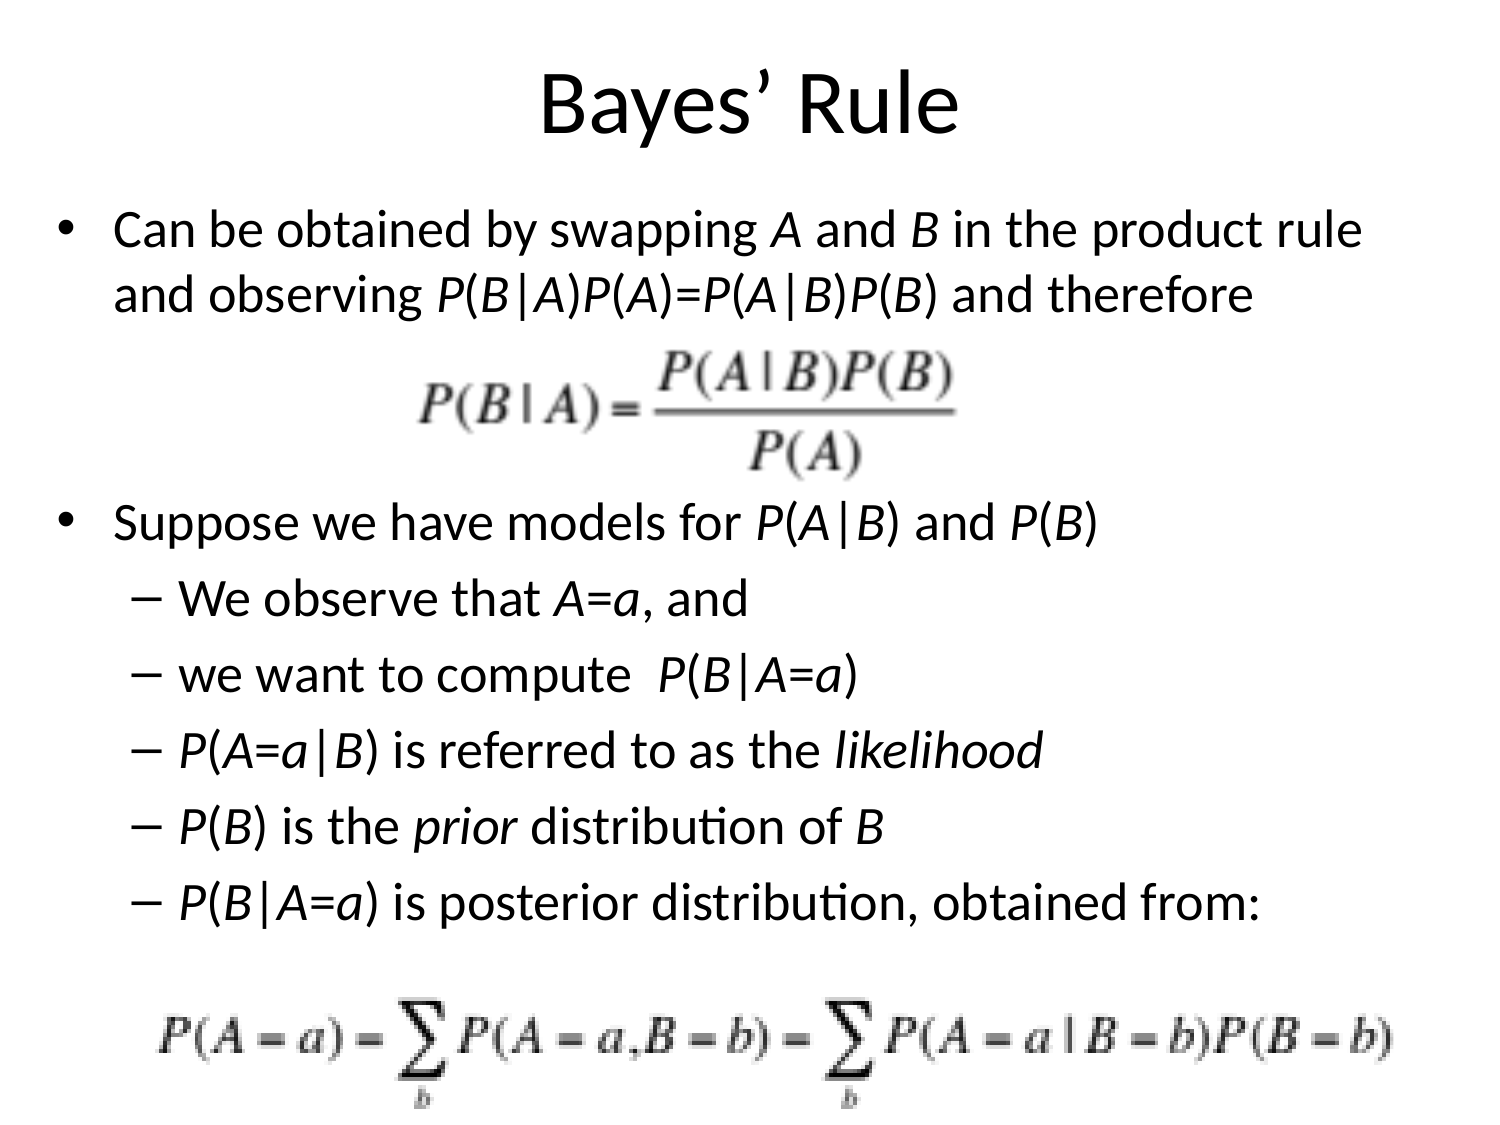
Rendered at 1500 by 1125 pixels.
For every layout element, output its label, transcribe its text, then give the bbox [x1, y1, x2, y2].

list Can be obtained by swapping A and B in the product rule and observing P(B|A)P(A)=P(A|B)P(B) and therefore Suppose we have models for P(A|B) and P(B) We observe that A=a, and we want to compute P(B|A=a) P(A=a|B) is referred to as the likelihood P(B) is the prior distribution of B P(B|A=a) is posterior distribution, obtained from: [41, 186, 1467, 1067]
title Bayes’ Rule [75, 3, 1425, 186]
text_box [411, 334, 966, 490]
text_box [148, 993, 1394, 1114]
